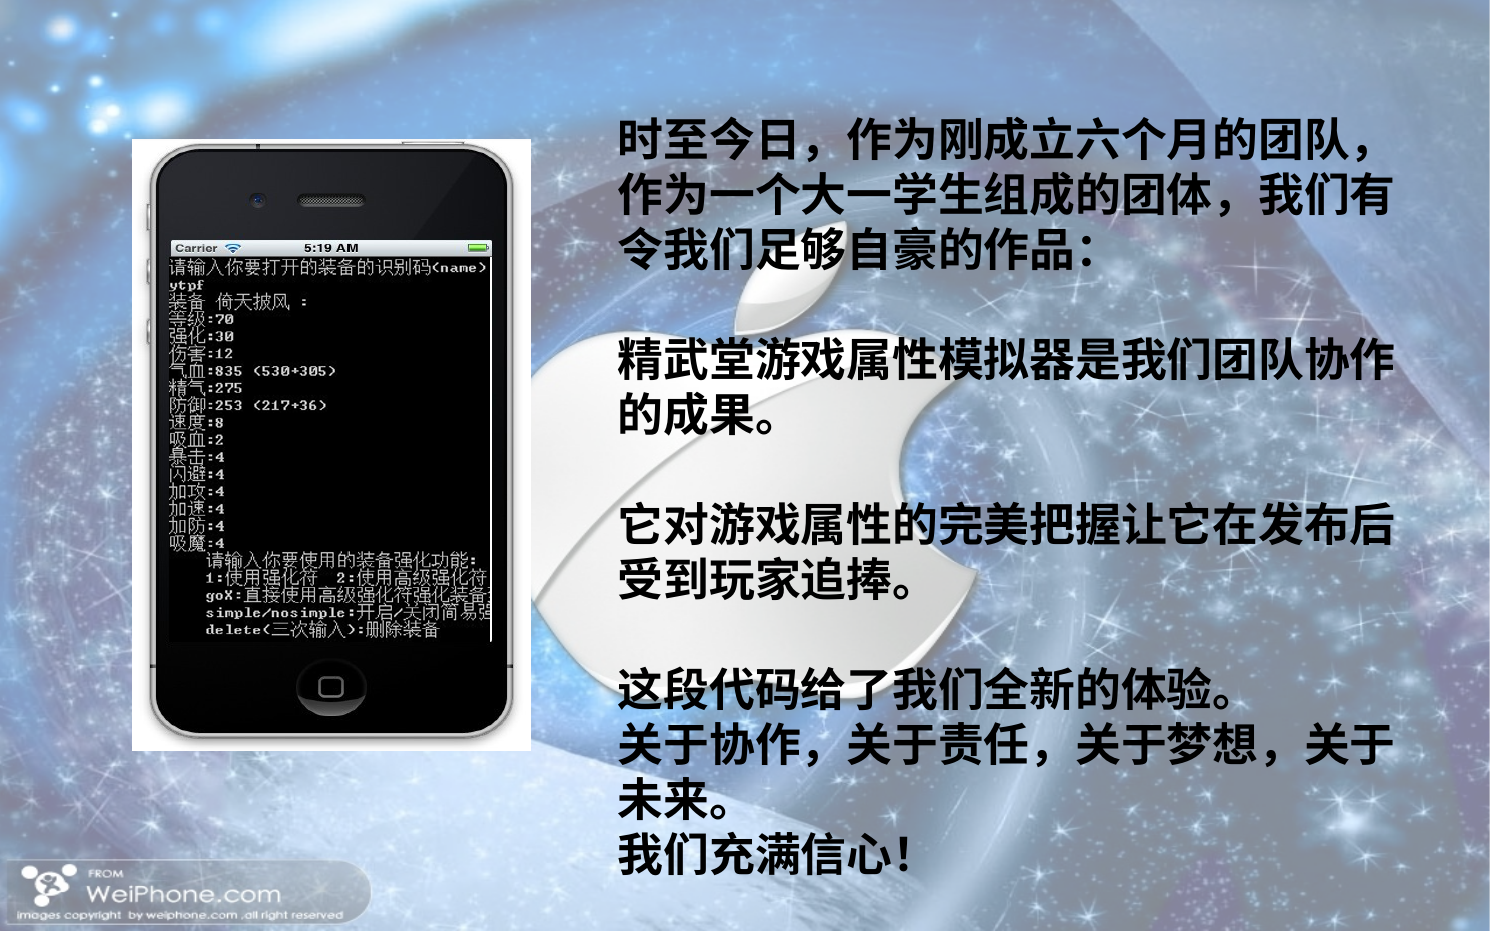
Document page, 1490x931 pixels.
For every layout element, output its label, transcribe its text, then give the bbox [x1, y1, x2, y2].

text_box 时至今日，作为刚成立六个月的团队，作为一个大一学生组成的团体，我们有令我们足够自豪的作品： 精武堂游戏属性模拟器是我们团队协作的成果。 它对游戏属性的完美把握让它在发布后受到玩家追捧。 这段代码给了我们全新的体验。 关于协作，关于责任，关于梦想，关于未来。 我们充满信心！ [604, 103, 1437, 931]
picture [0, 0, 970, 752]
